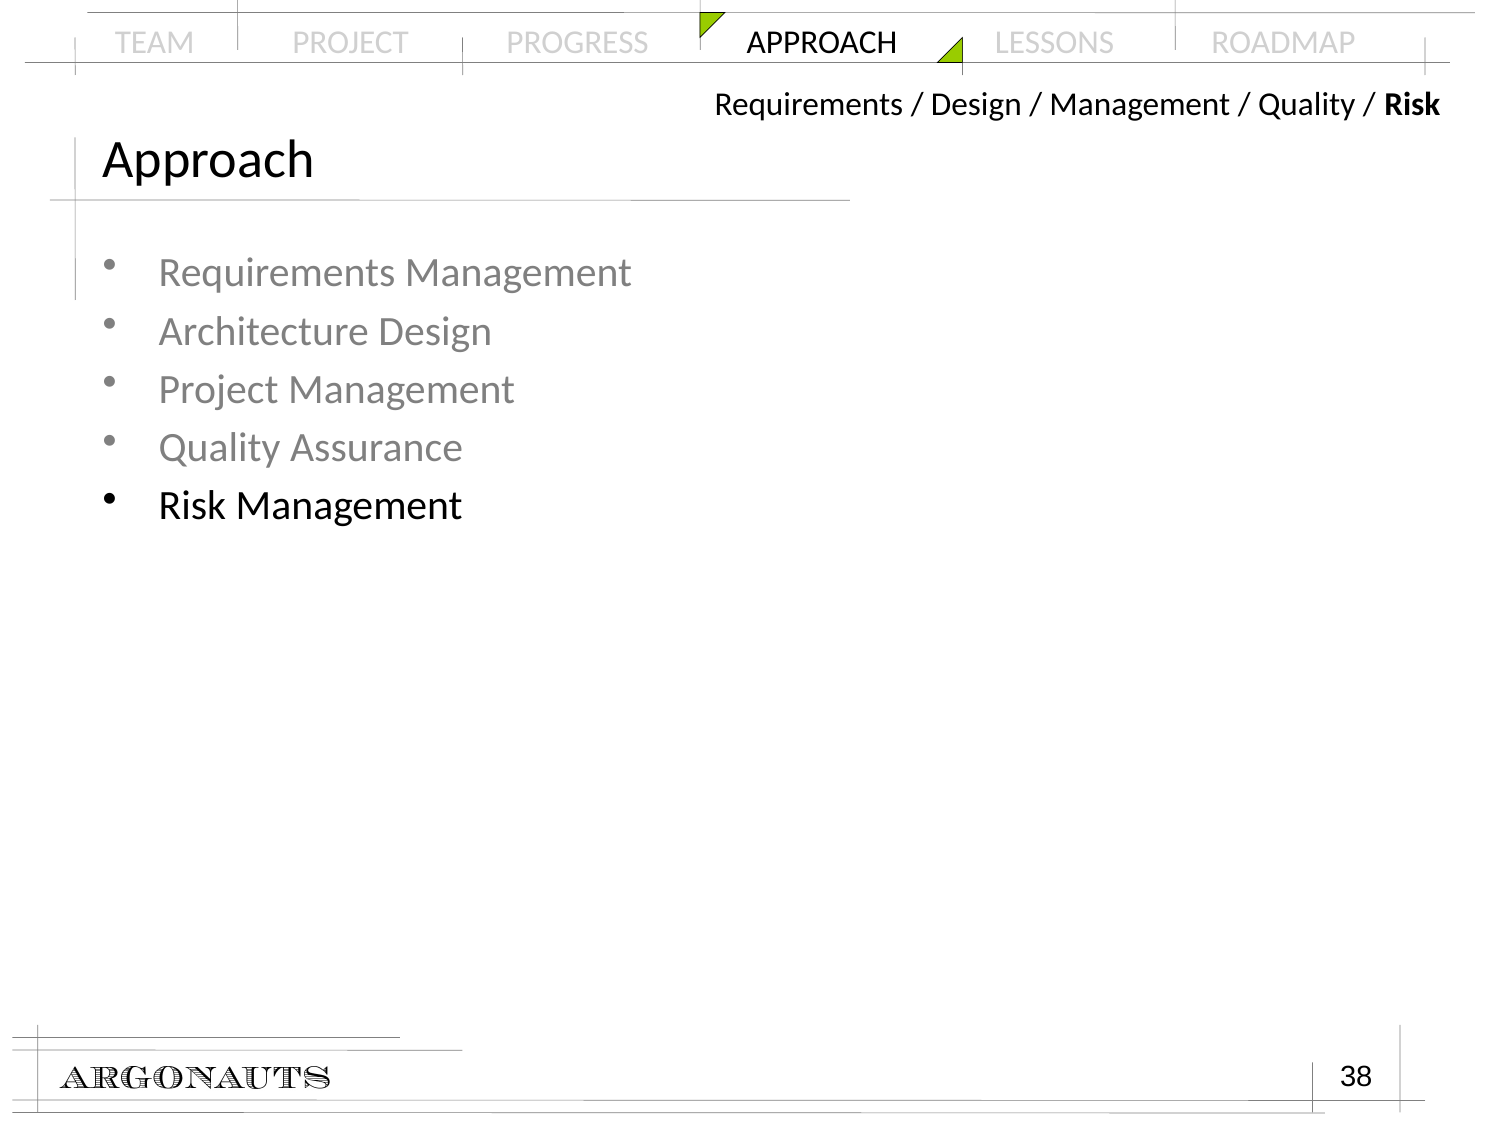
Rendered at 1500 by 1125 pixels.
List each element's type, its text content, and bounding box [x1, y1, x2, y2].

picture [50, 1055, 350, 1099]
slide_number 38 [1074, 1050, 1388, 1125]
text_box Requirements / Design / Management / Quality / Risk [699, 74, 1463, 130]
title Approach [87, 112, 1413, 200]
list Requirements Management Architecture Design Project Management Quality Assurance Risk Management [87, 237, 1413, 913]
